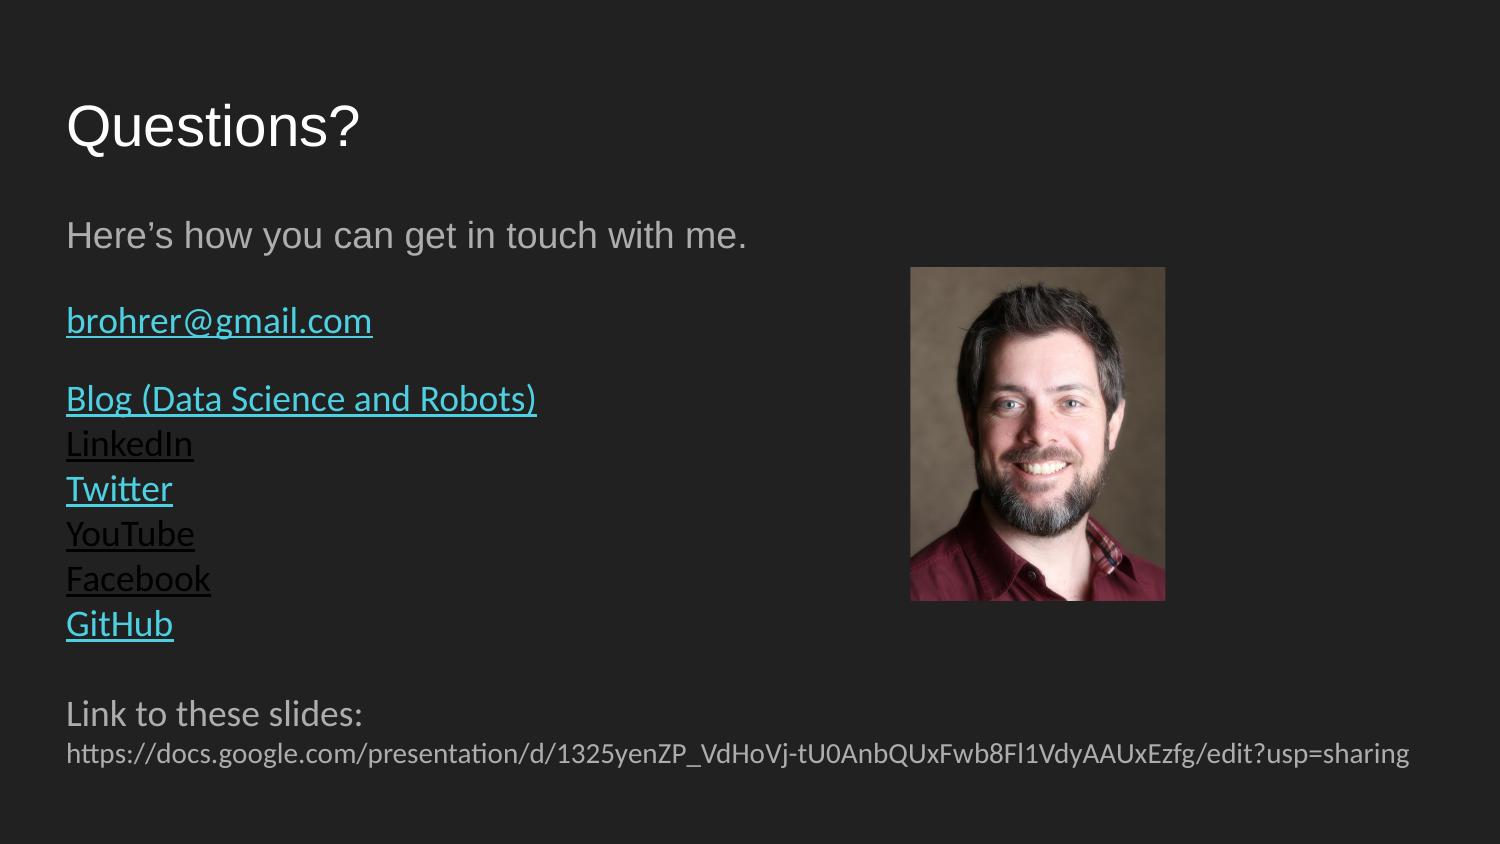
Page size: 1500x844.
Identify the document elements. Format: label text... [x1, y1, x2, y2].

list Here’s how you can get in touch with me. brohrer@gmail.com Blog (Data Science and Robots) LinkedIn Twitter YouTube Facebook GitHub Link to these slides: https://docs.google.com/presentation/d/1325yenZP_VdHoVj-tU0AnbQUxFwb8Fl1VdyAAUxEzfg/edit?usp=sharing [51, 189, 1482, 750]
picture [910, 267, 1166, 601]
title Questions? [51, 72, 1449, 167]
